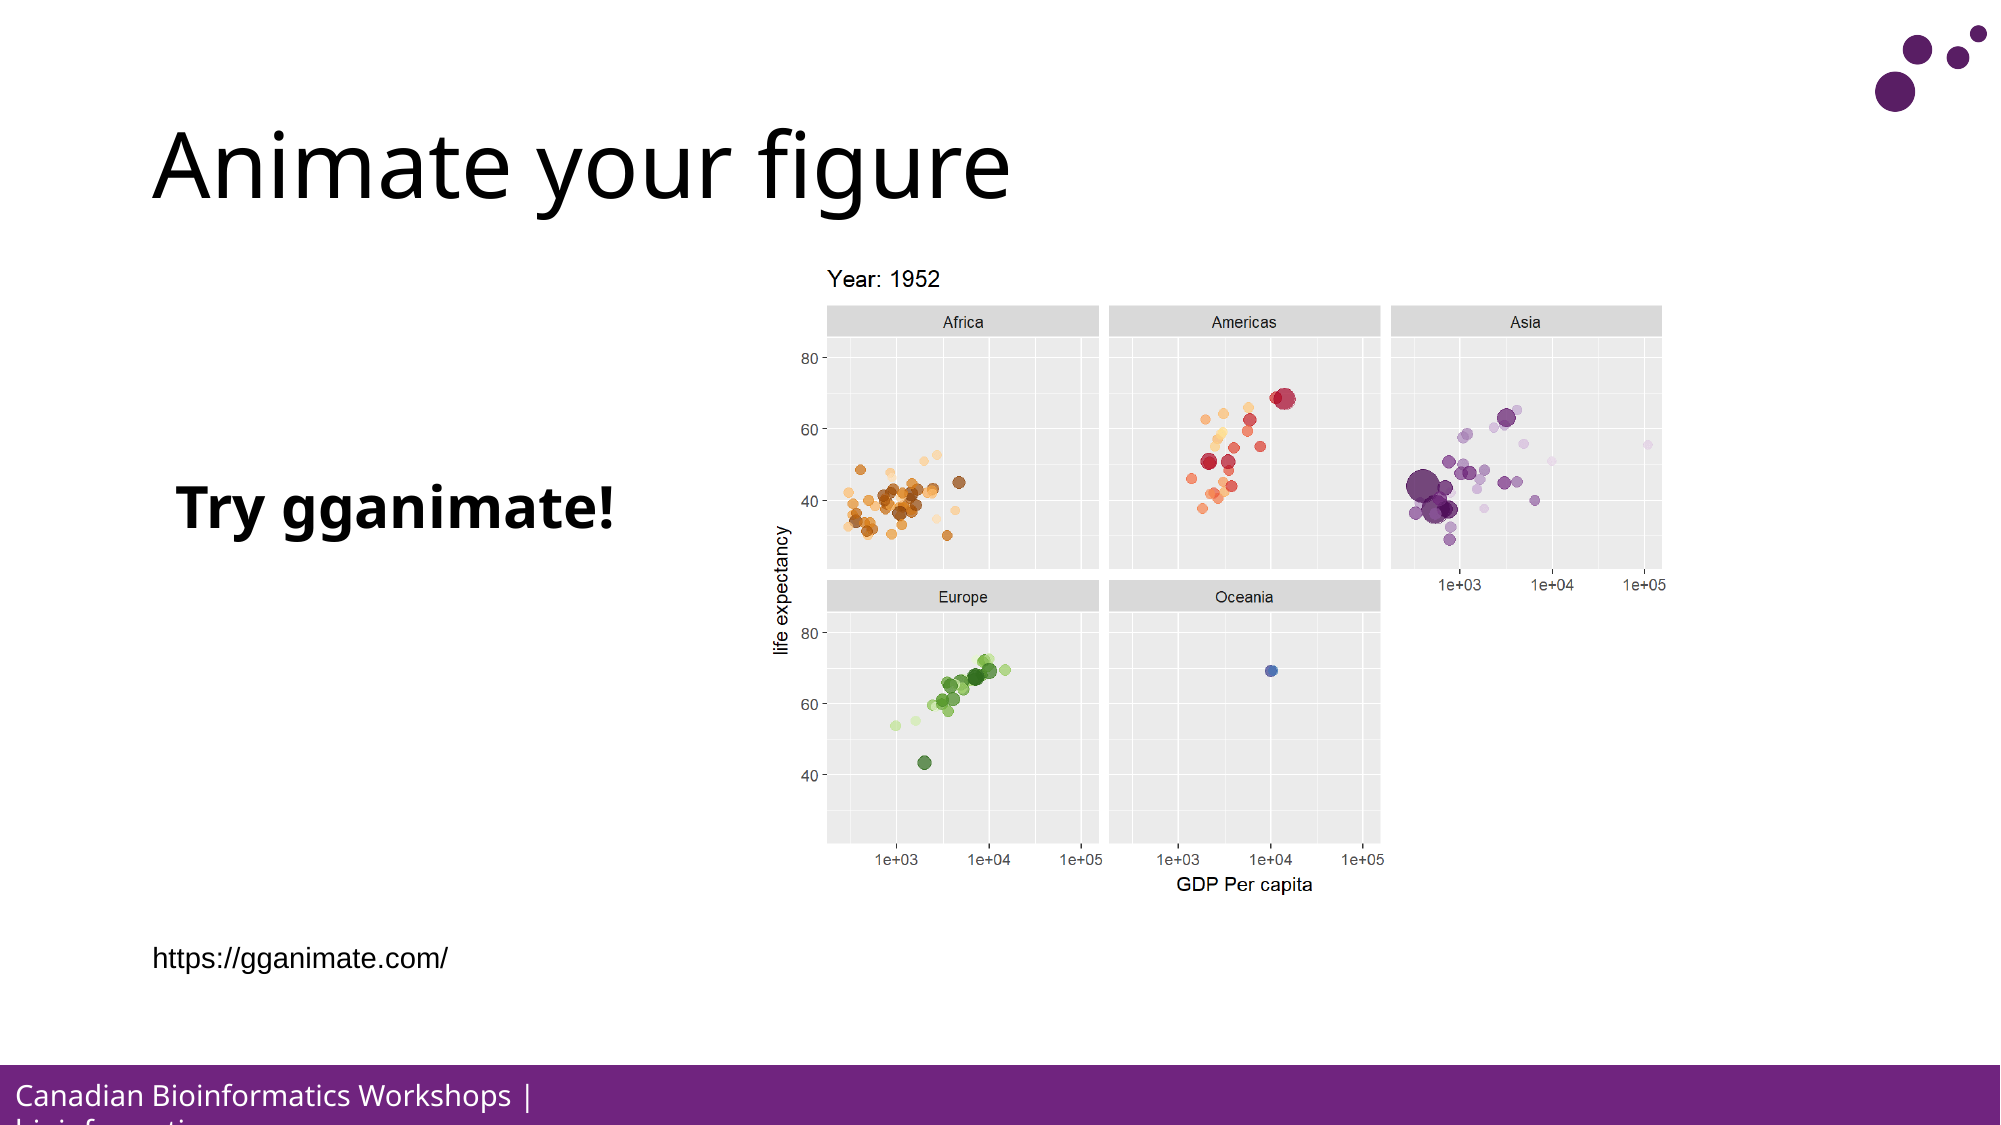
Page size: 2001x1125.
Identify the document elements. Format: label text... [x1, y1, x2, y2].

list Try gganimate! [160, 462, 727, 599]
picture [1862, 0, 2000, 138]
title Animate your figure [137, 59, 1863, 278]
picture [762, 258, 1673, 909]
text_box https://gganimate.com/ [137, 932, 923, 983]
